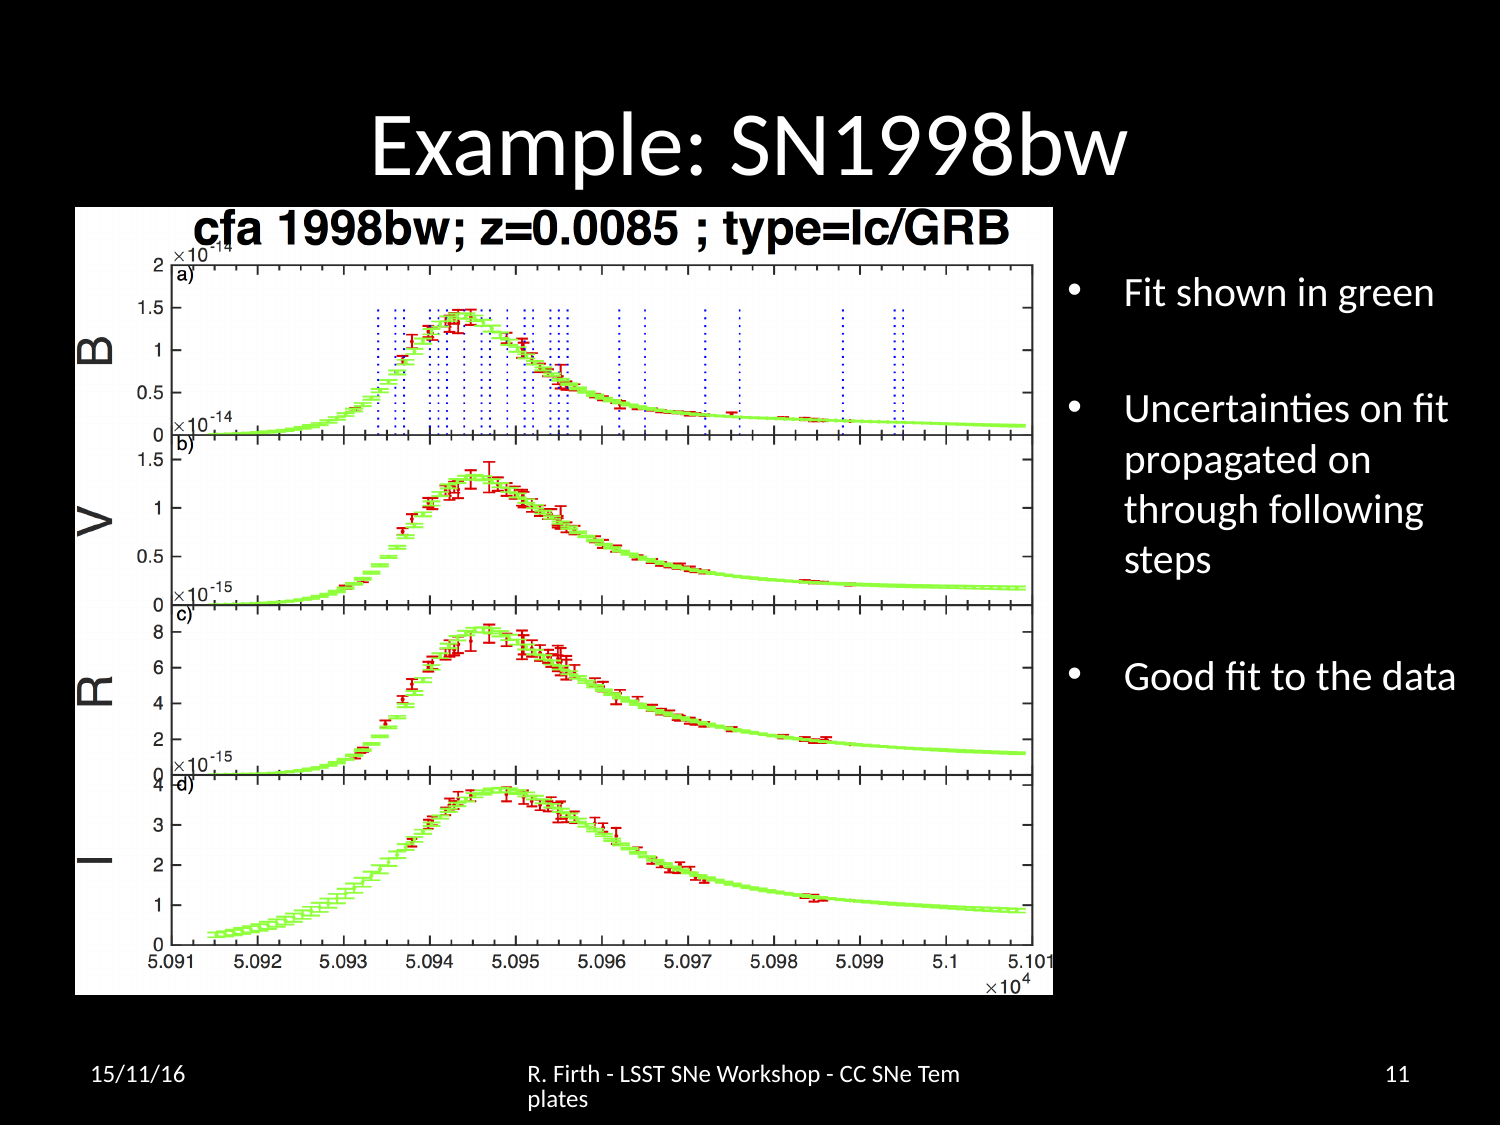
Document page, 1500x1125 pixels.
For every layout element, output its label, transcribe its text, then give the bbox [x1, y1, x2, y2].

slide_number 10 [1074, 1042, 1425, 1103]
footer R. Firth - LSST SNe Workshop - CC SNe Templates [512, 1042, 988, 1103]
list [74, 197, 1053, 1006]
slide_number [75, 1042, 425, 1103]
text_box Fit shown in green Uncertainties on fit propagated on through following steps Good fit to the data [1057, 256, 1500, 1000]
title Example: SN1998bw [75, 45, 1425, 233]
